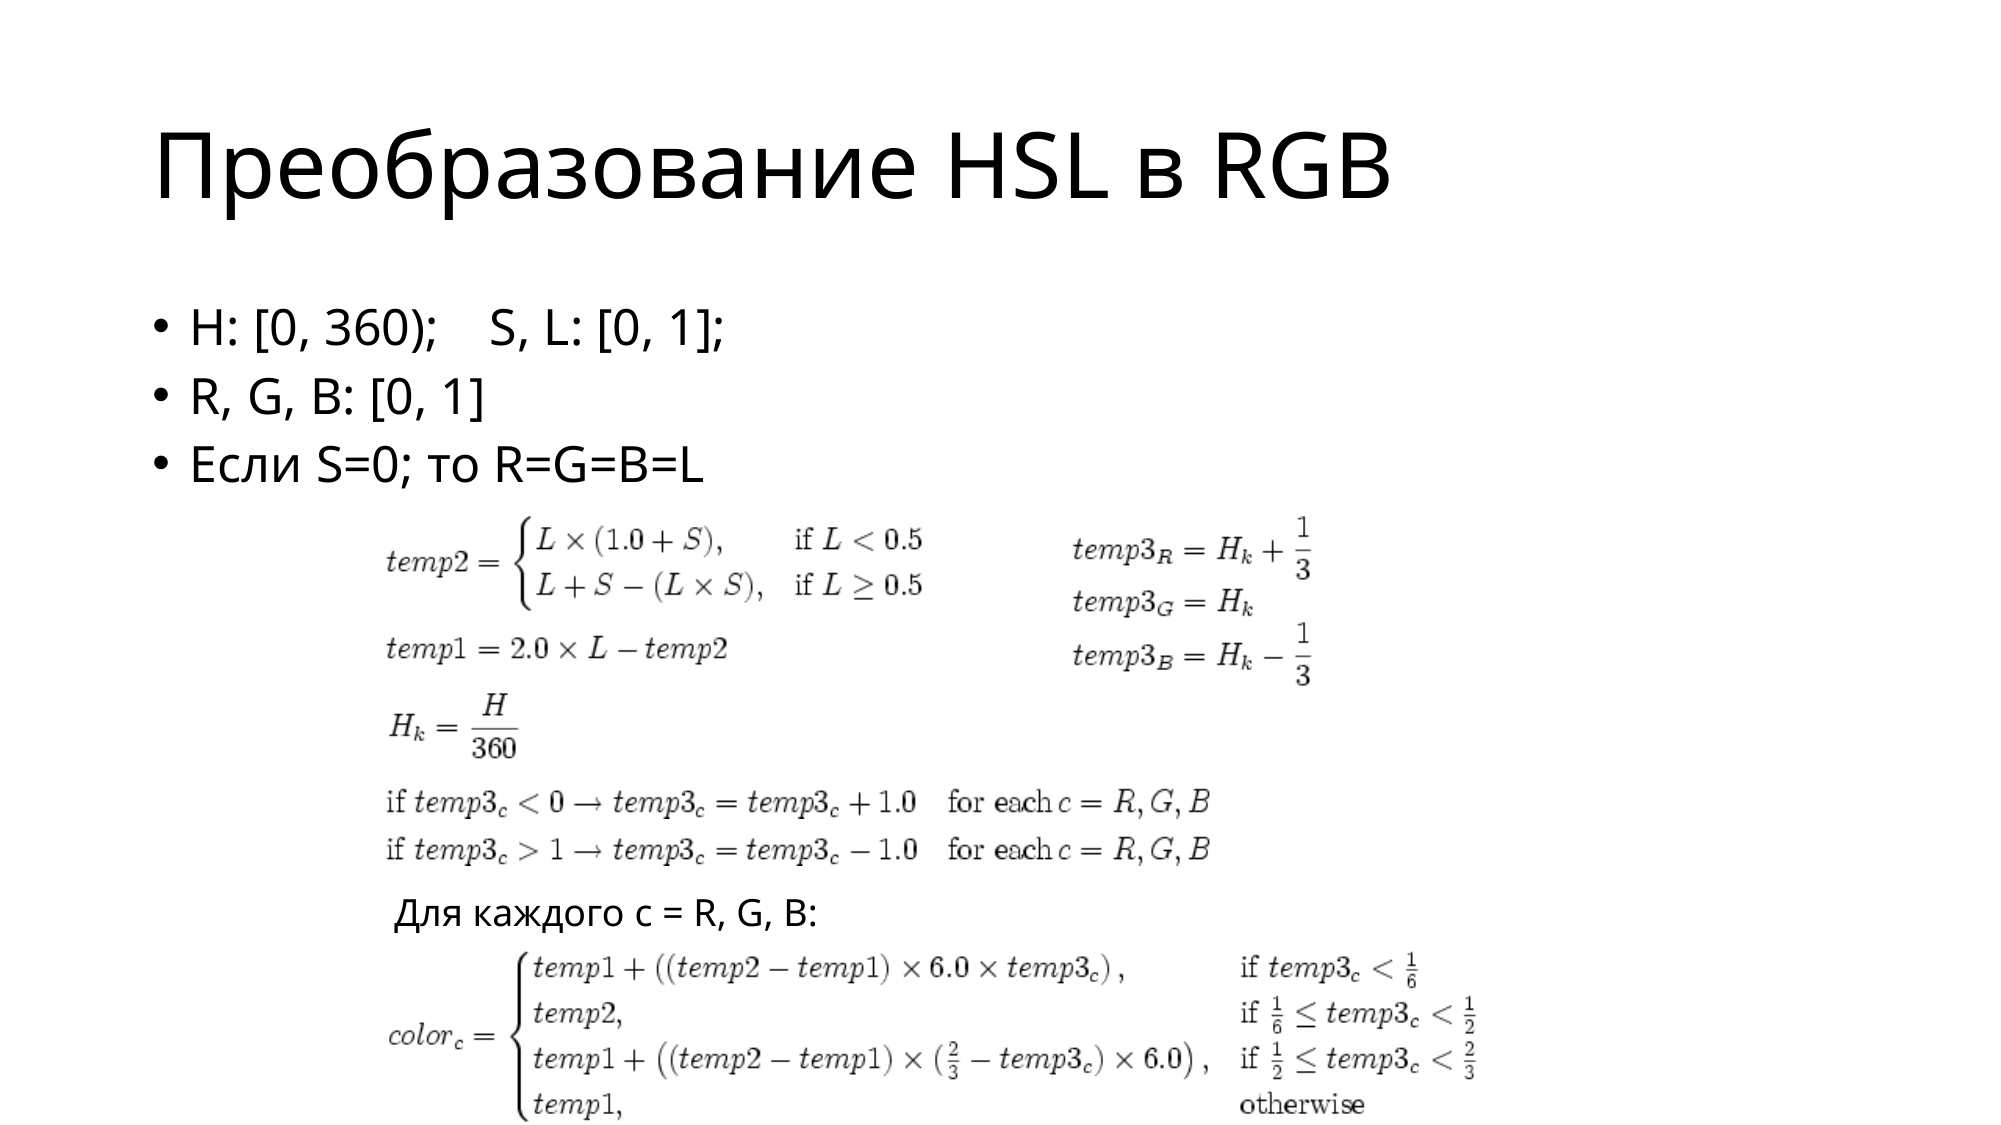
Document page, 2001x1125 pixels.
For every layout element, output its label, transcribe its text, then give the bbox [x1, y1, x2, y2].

picture [1070, 514, 1314, 583]
picture [385, 786, 1219, 819]
list H: [0, 360); S, L: [0, 1]; R, G, B: [0, 1] Если S=0; то R=G=B=L [137, 299, 1863, 1014]
text_box Для каждого c = R, G, B: [379, 881, 834, 942]
picture [1070, 585, 1314, 690]
picture [385, 692, 519, 761]
picture [385, 949, 1480, 1125]
title Преобразование HSL в RGB [137, 59, 1863, 278]
picture [385, 514, 929, 615]
picture [385, 633, 733, 669]
picture [385, 833, 1219, 866]
